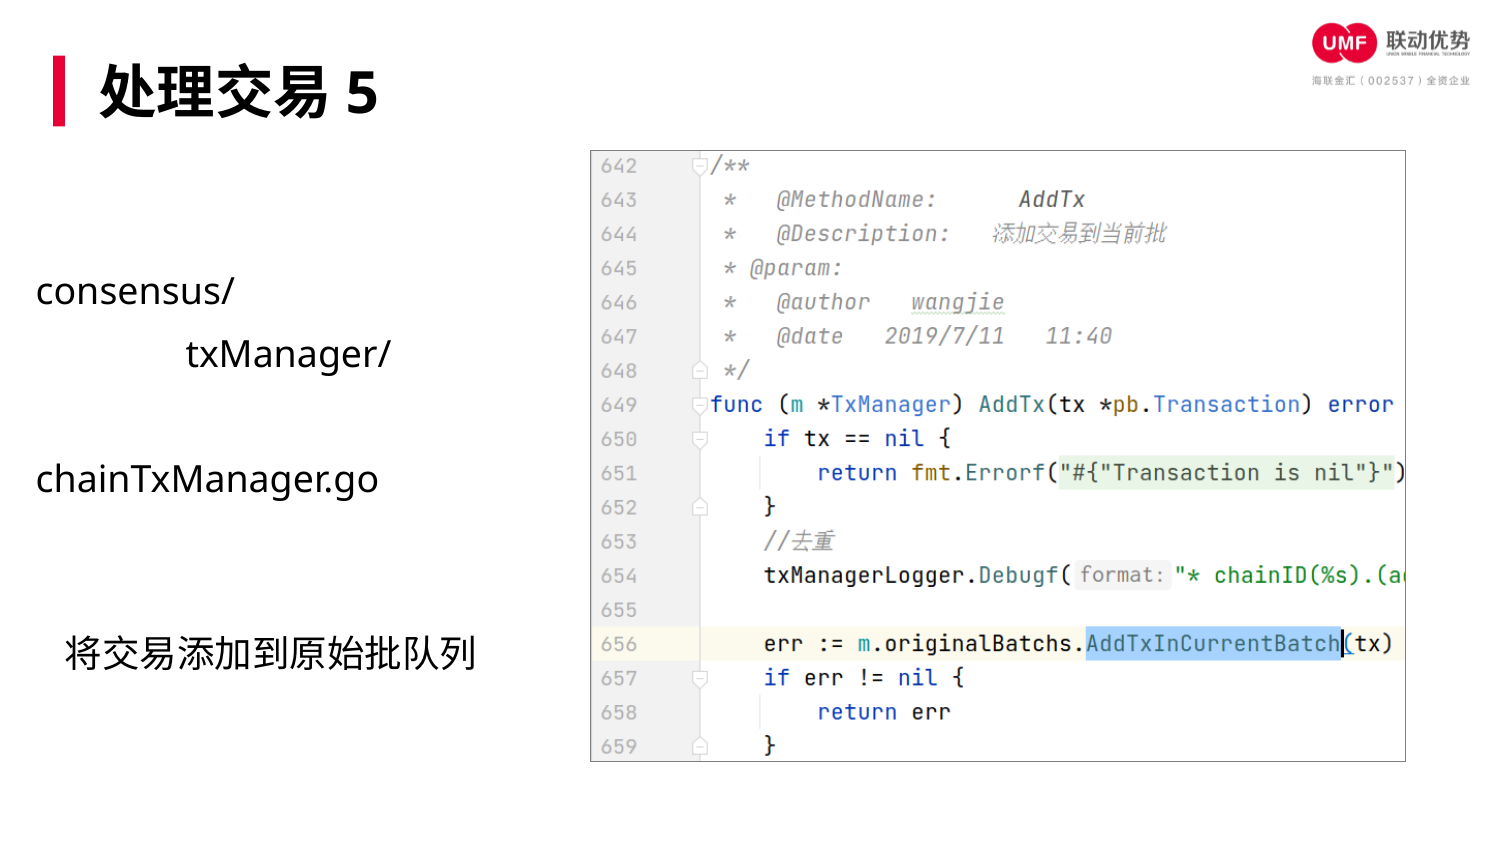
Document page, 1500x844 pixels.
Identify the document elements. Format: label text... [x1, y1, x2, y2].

text_box 将交易添加到原始批队列 [61, 608, 500, 679]
text_box 处理交易5 [91, 48, 431, 133]
text_box consensus/ txManager/ chainTxManager.go [32, 245, 529, 504]
picture [1282, 1, 1500, 107]
picture [589, 150, 1407, 762]
